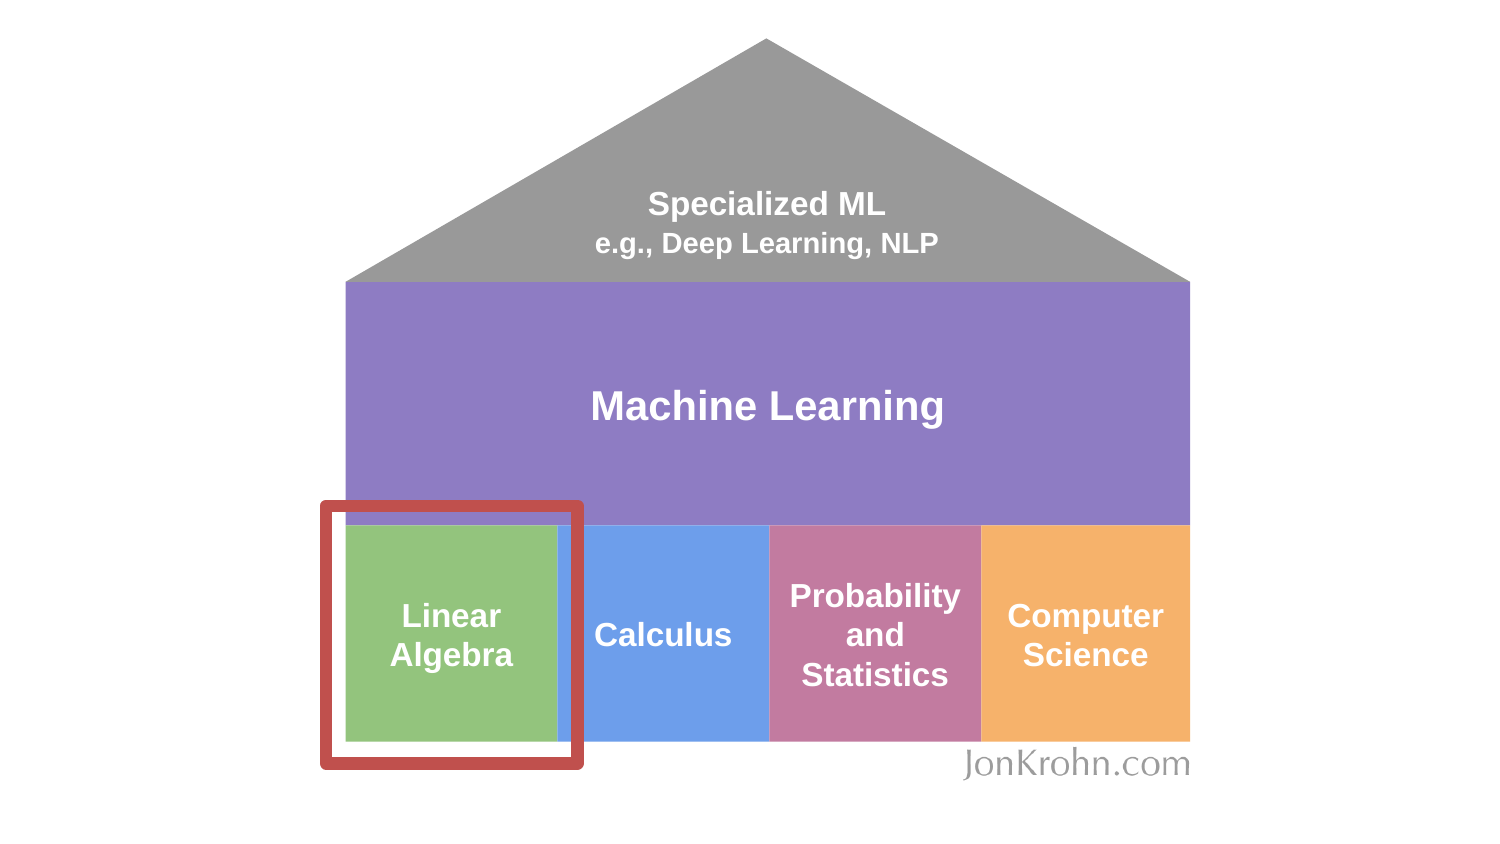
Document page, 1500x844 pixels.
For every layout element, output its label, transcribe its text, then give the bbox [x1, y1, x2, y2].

text_box Machine Learning [345, 282, 1191, 525]
text_box Specialized ML e.g., Deep Learning, NLP [345, 38, 1191, 282]
picture [923, 729, 1221, 799]
text_box Computer Science [981, 525, 1191, 727]
text_box [326, 505, 578, 764]
text_box Calculus [578, 525, 769, 742]
text_box Probability and Statistics [769, 525, 981, 742]
